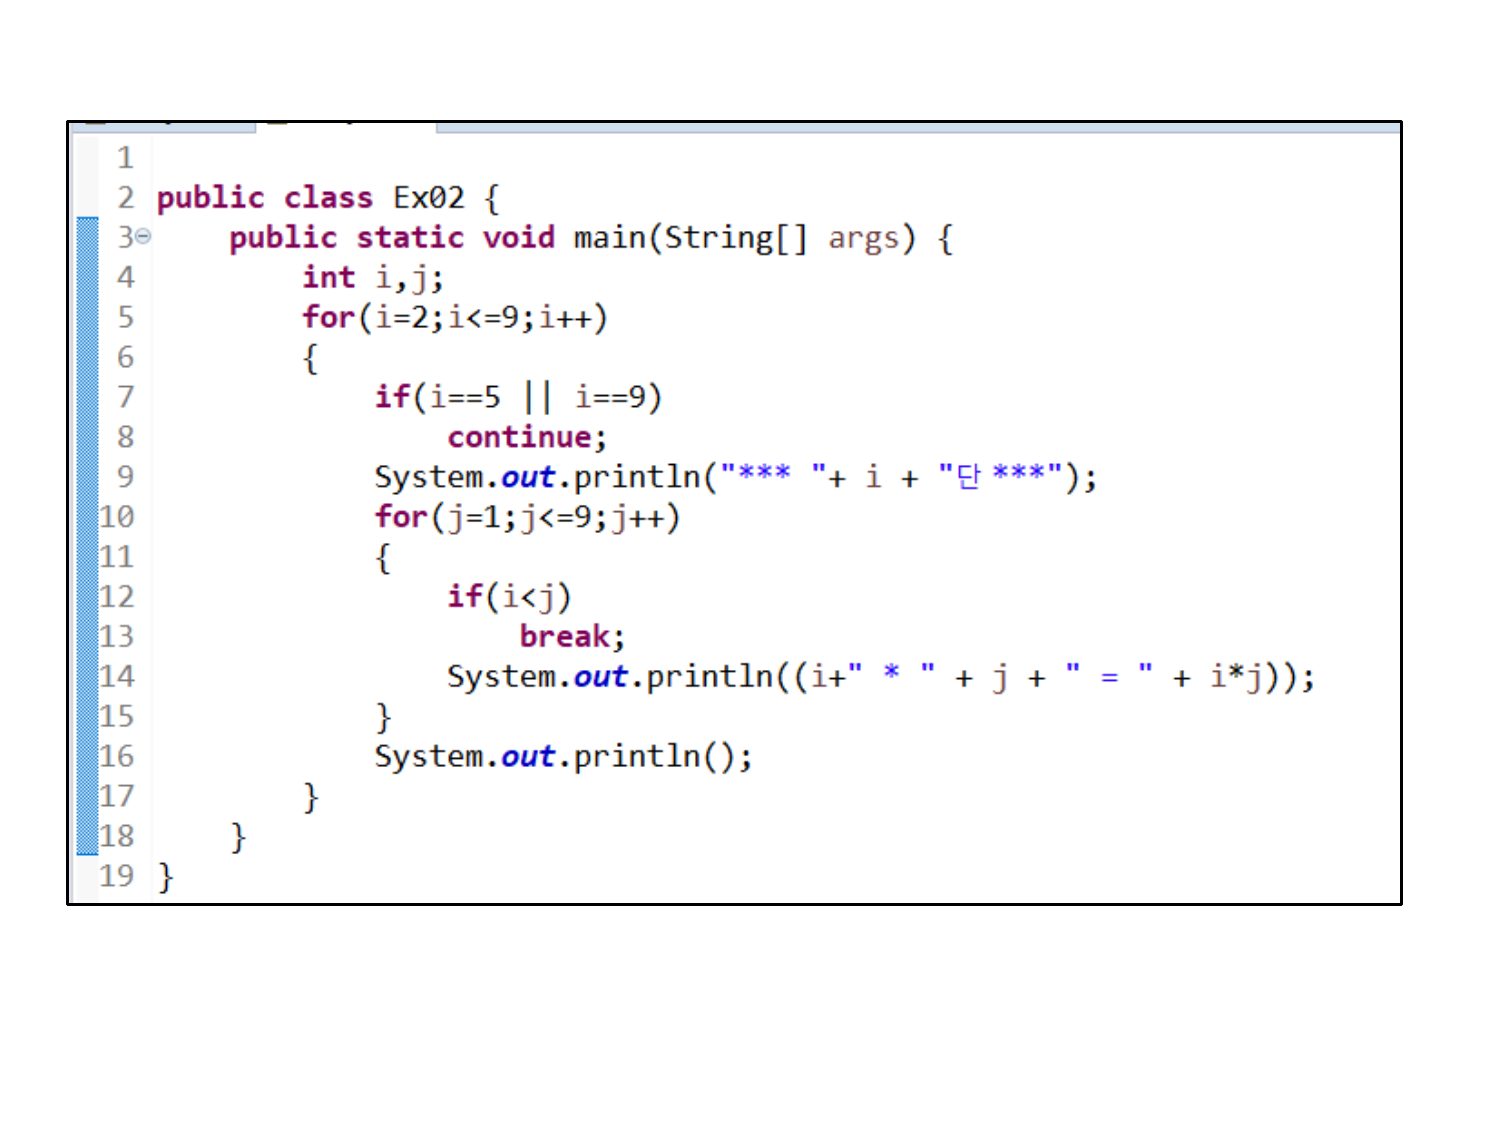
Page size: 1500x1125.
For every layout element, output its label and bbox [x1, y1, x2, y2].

picture [68, 122, 1400, 904]
